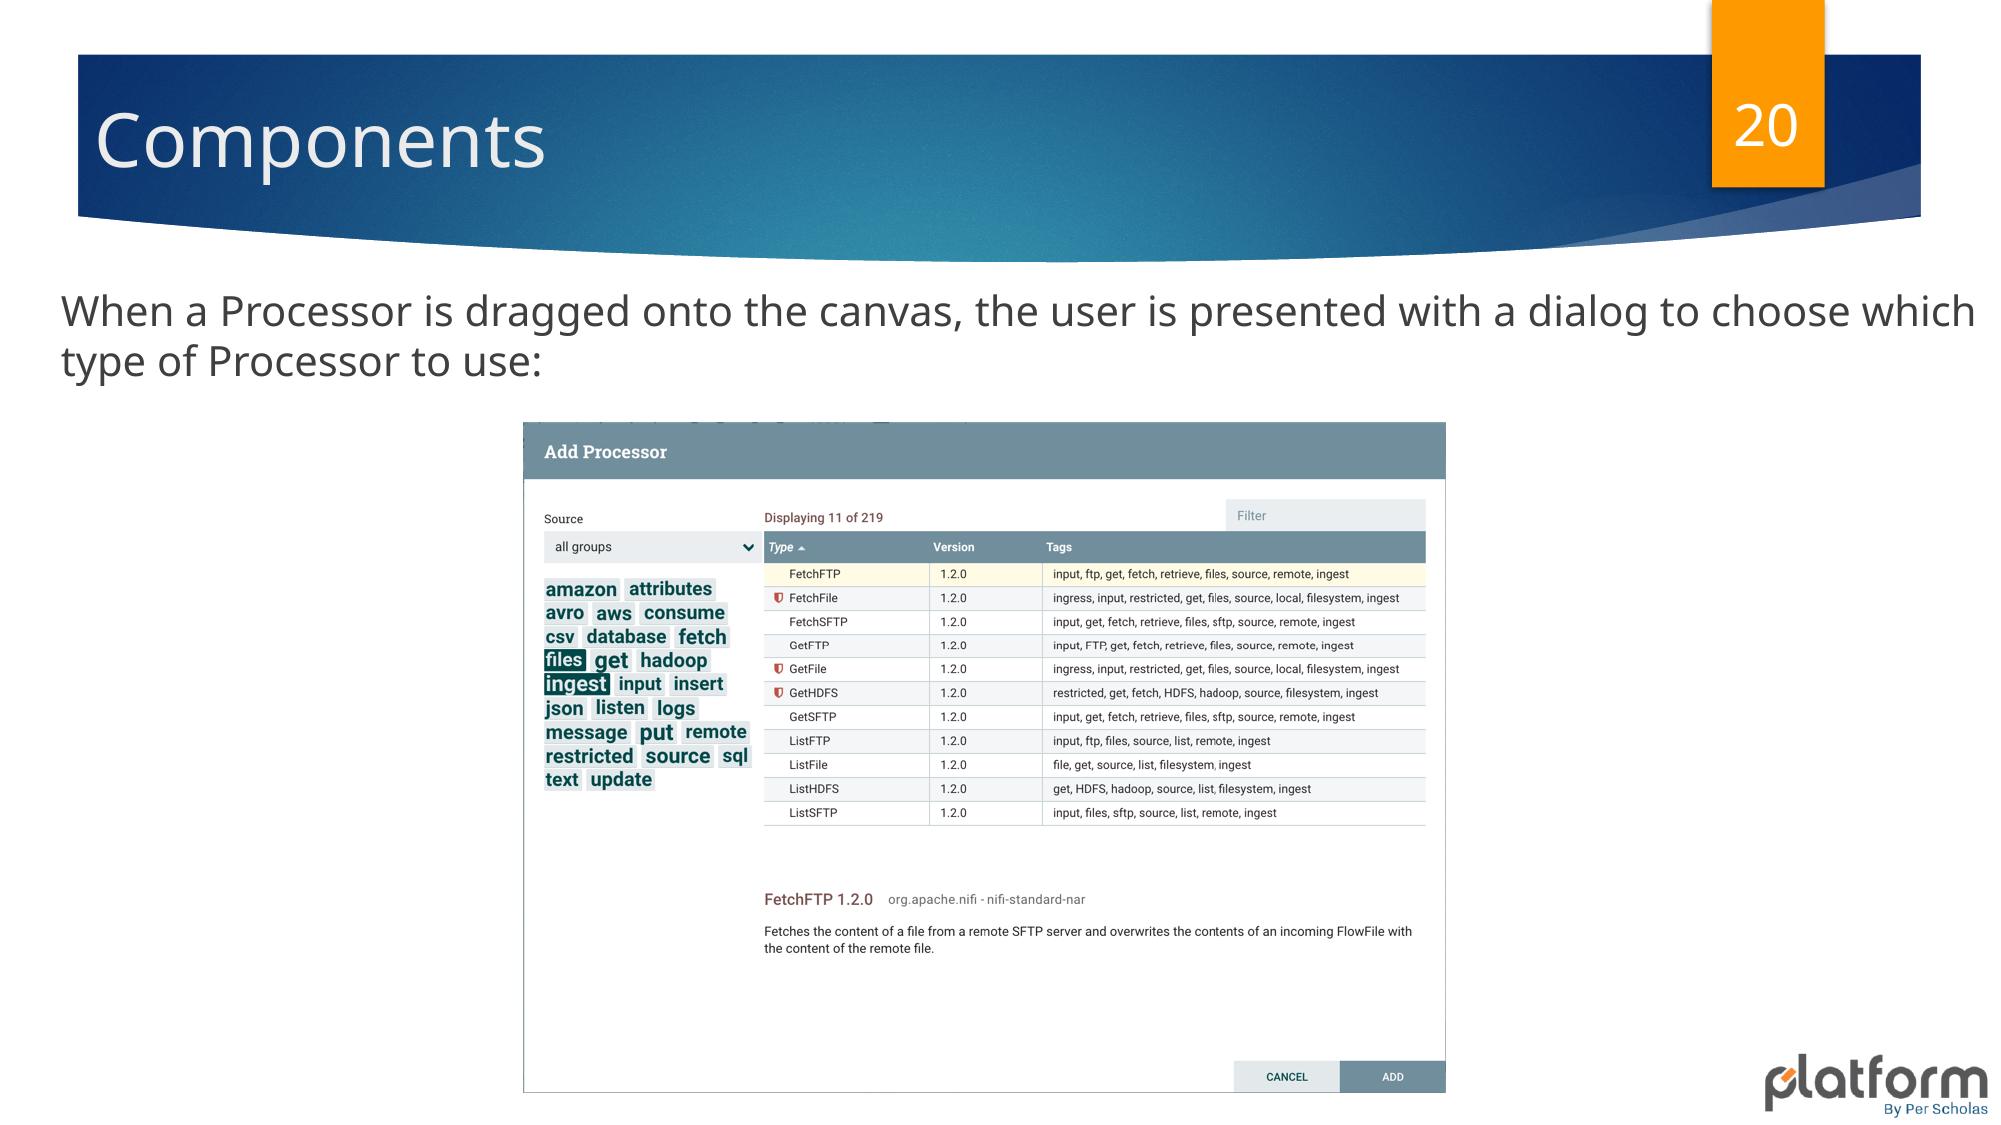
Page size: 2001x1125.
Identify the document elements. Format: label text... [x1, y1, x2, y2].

title Components [79, 79, 1518, 196]
text_box [1546, 210, 1769, 248]
slide_number 20 [1698, 48, 1836, 175]
picture [79, 55, 1920, 262]
list When a Processor is dragged onto the canvas, the user is presented with a dialog to choose which type of Processor to use: [23, 270, 2000, 1125]
picture [523, 421, 1446, 1093]
